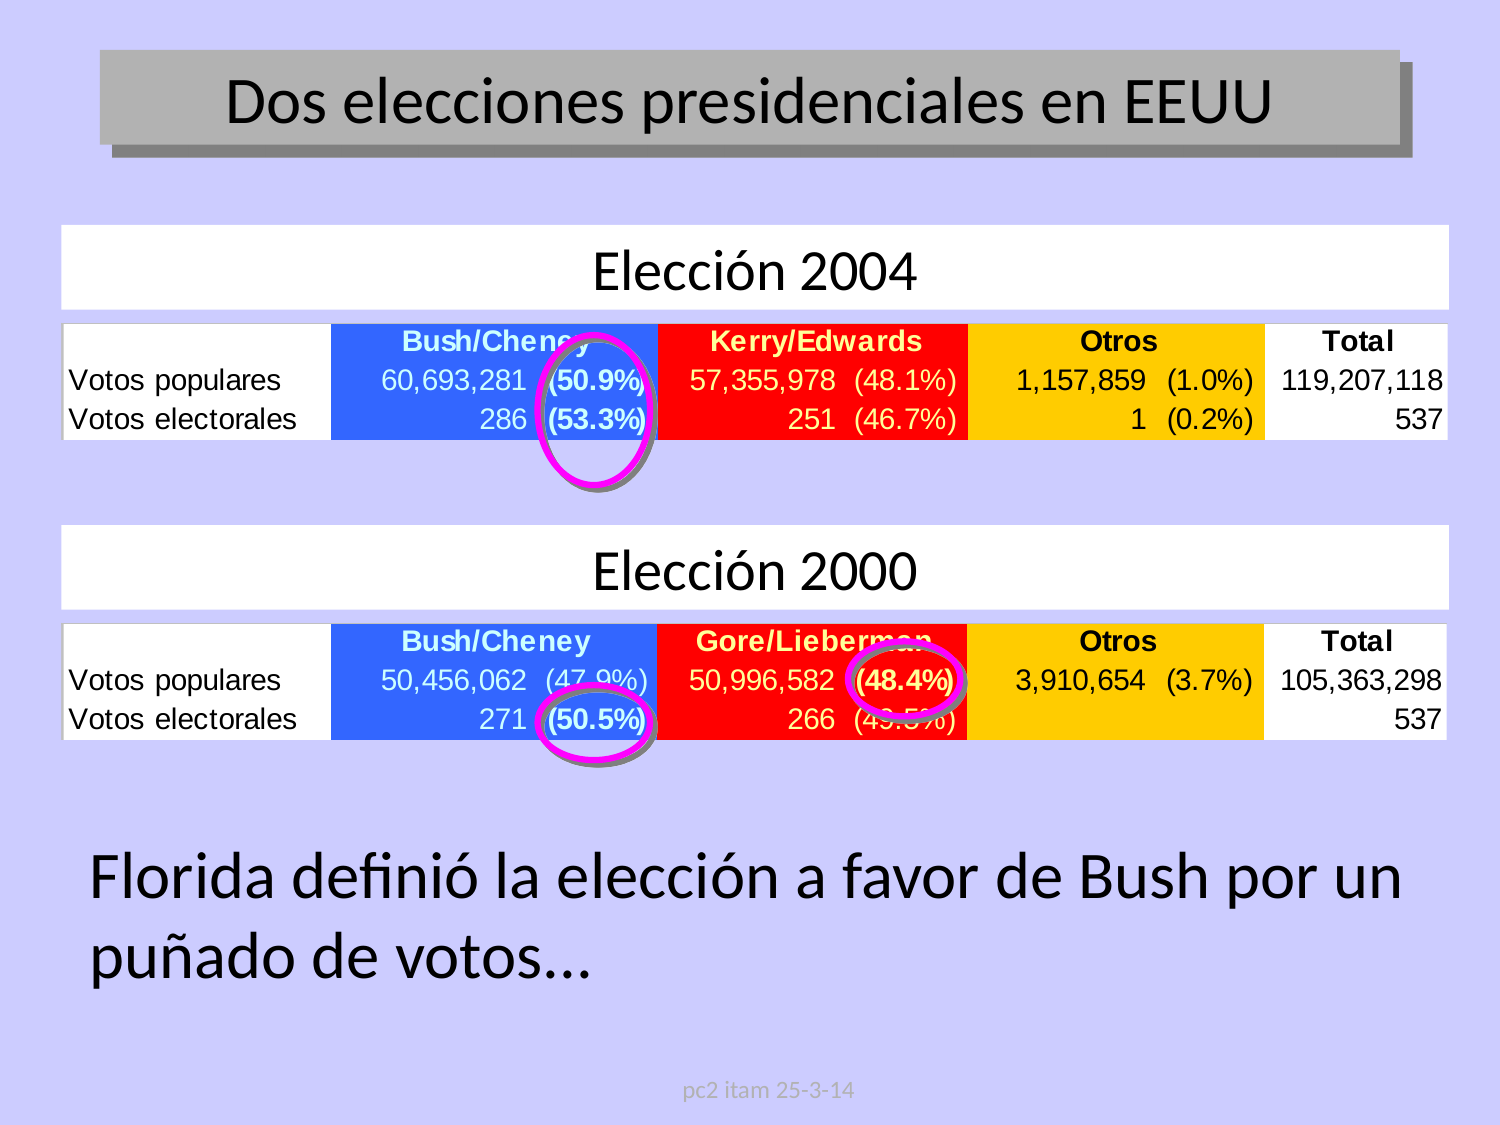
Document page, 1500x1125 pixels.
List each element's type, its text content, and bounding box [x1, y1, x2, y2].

text_box Florida definió la elección a favor de Bush por un puñado de votos... [74, 824, 1438, 1000]
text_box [61, 622, 1450, 742]
text_box [553, 749, 634, 761]
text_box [61, 322, 1451, 442]
text_box Dos elecciones presidenciales en EEUU [99, 49, 1400, 145]
text_box Elección 2000 [61, 525, 1449, 610]
text_box Elección 2004 [61, 224, 1449, 310]
text_box [545, 449, 642, 486]
